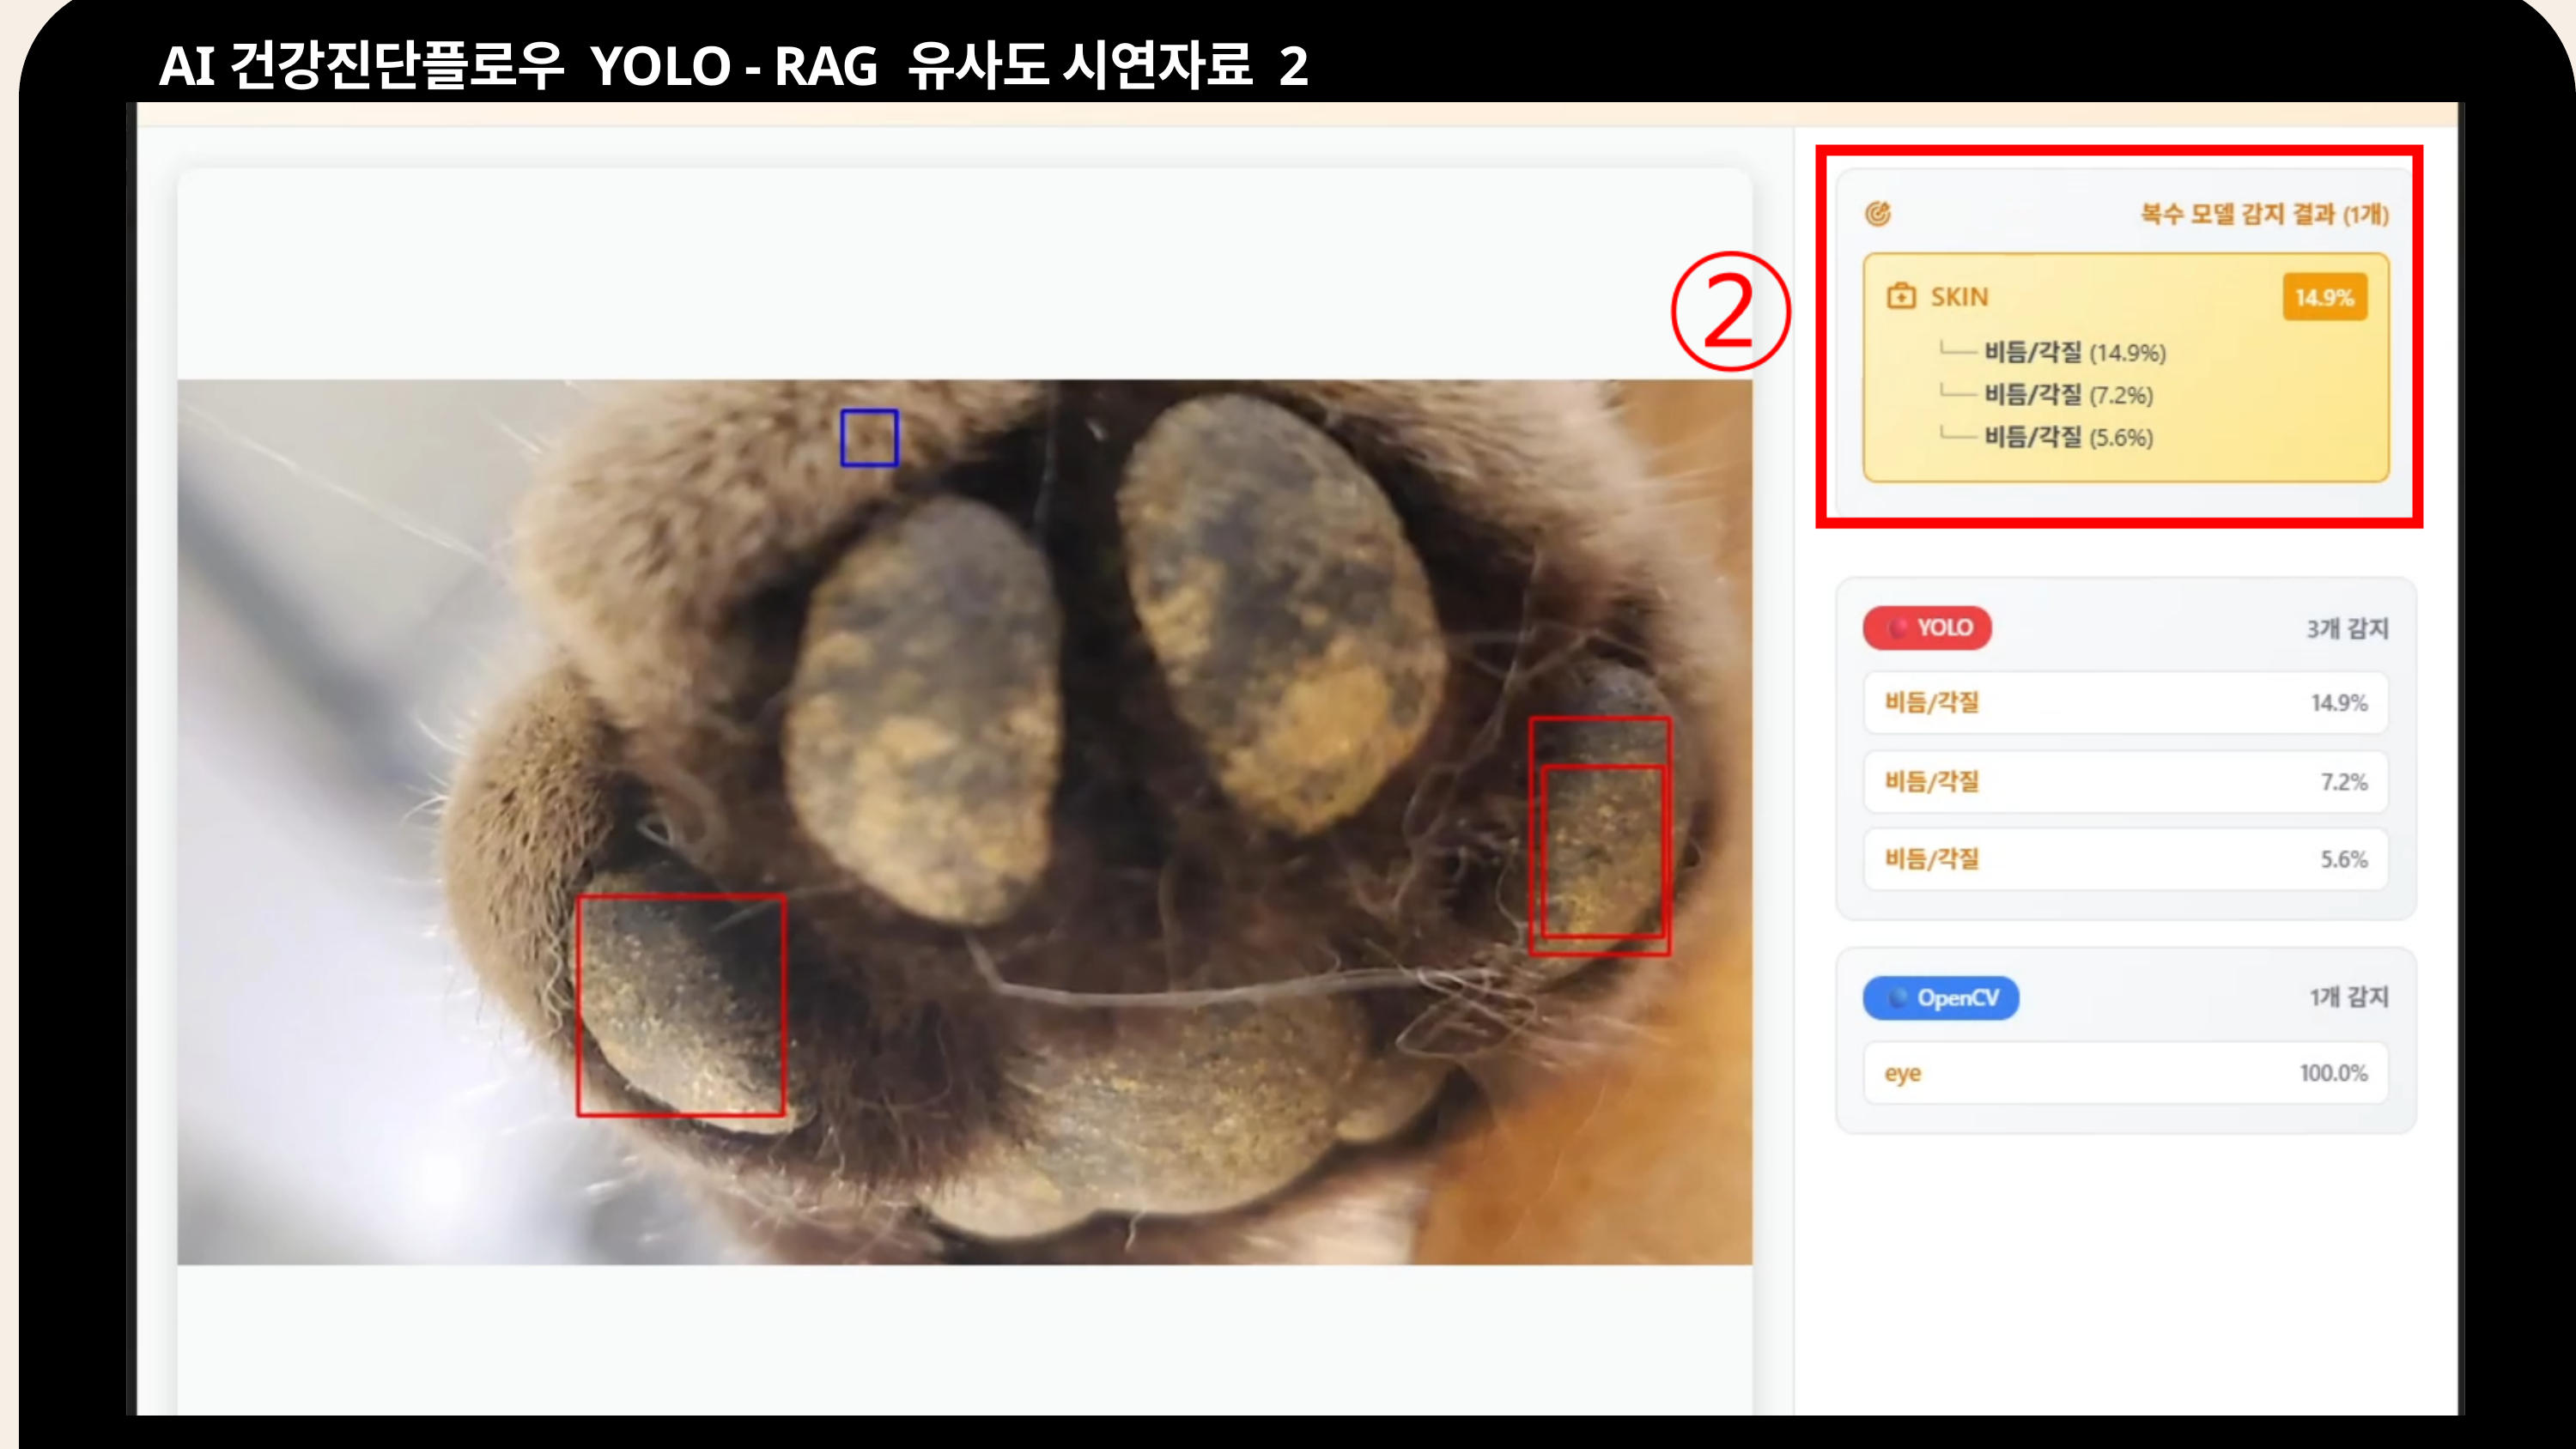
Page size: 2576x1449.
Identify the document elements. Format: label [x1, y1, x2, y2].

text_box [18, 0, 2576, 1449]
